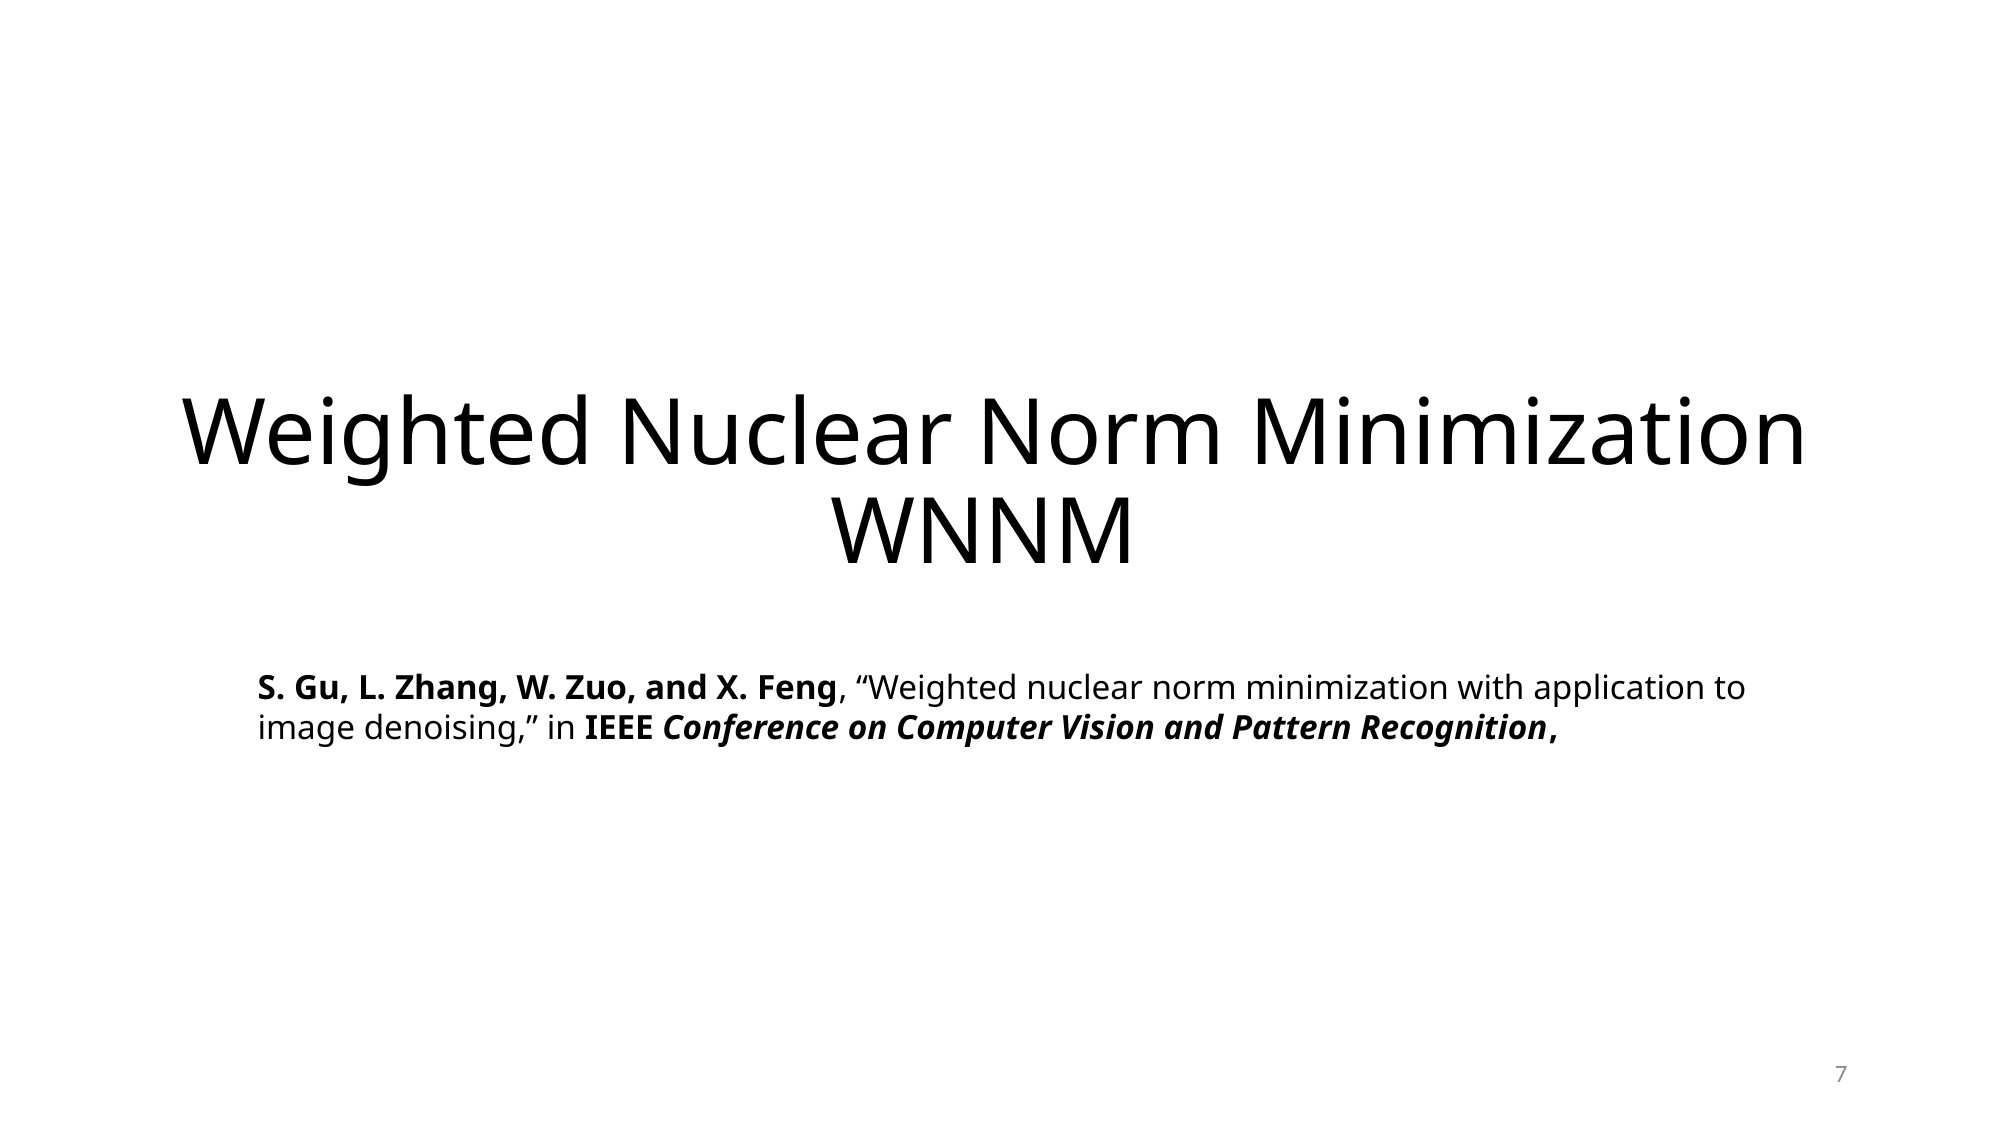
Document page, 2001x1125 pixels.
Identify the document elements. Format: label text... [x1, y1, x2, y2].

slide_number 7 [1412, 1042, 1863, 1103]
title Weighted Nuclear Norm Minimization WNNM [105, 375, 1863, 594]
